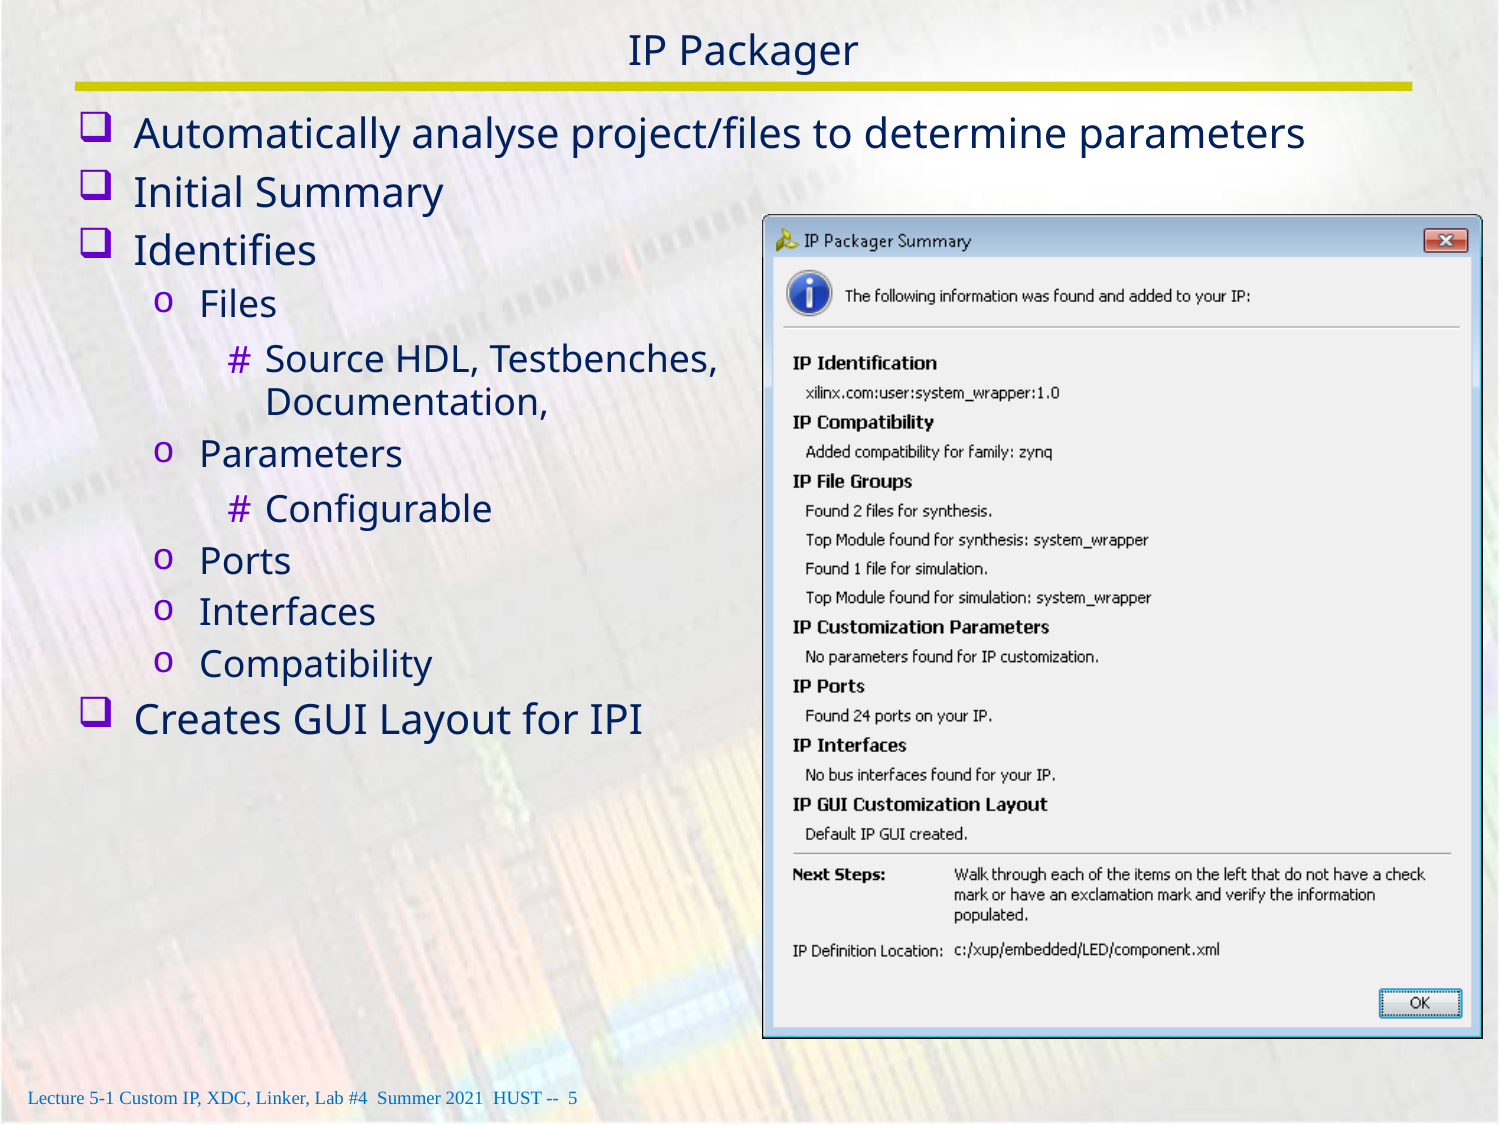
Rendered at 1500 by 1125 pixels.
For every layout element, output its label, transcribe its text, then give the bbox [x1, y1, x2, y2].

title IP Packager [31, 23, 1457, 87]
list Automatically analyse project/files to determine parameters Initial Summary Identifies Files Source HDL, Testbenches, Documentation, Parameters Configurable Ports Interfaces Compatibility Creates GUI Layout for IPI [62, 99, 1450, 1060]
picture [0, 0, 1500, 1125]
